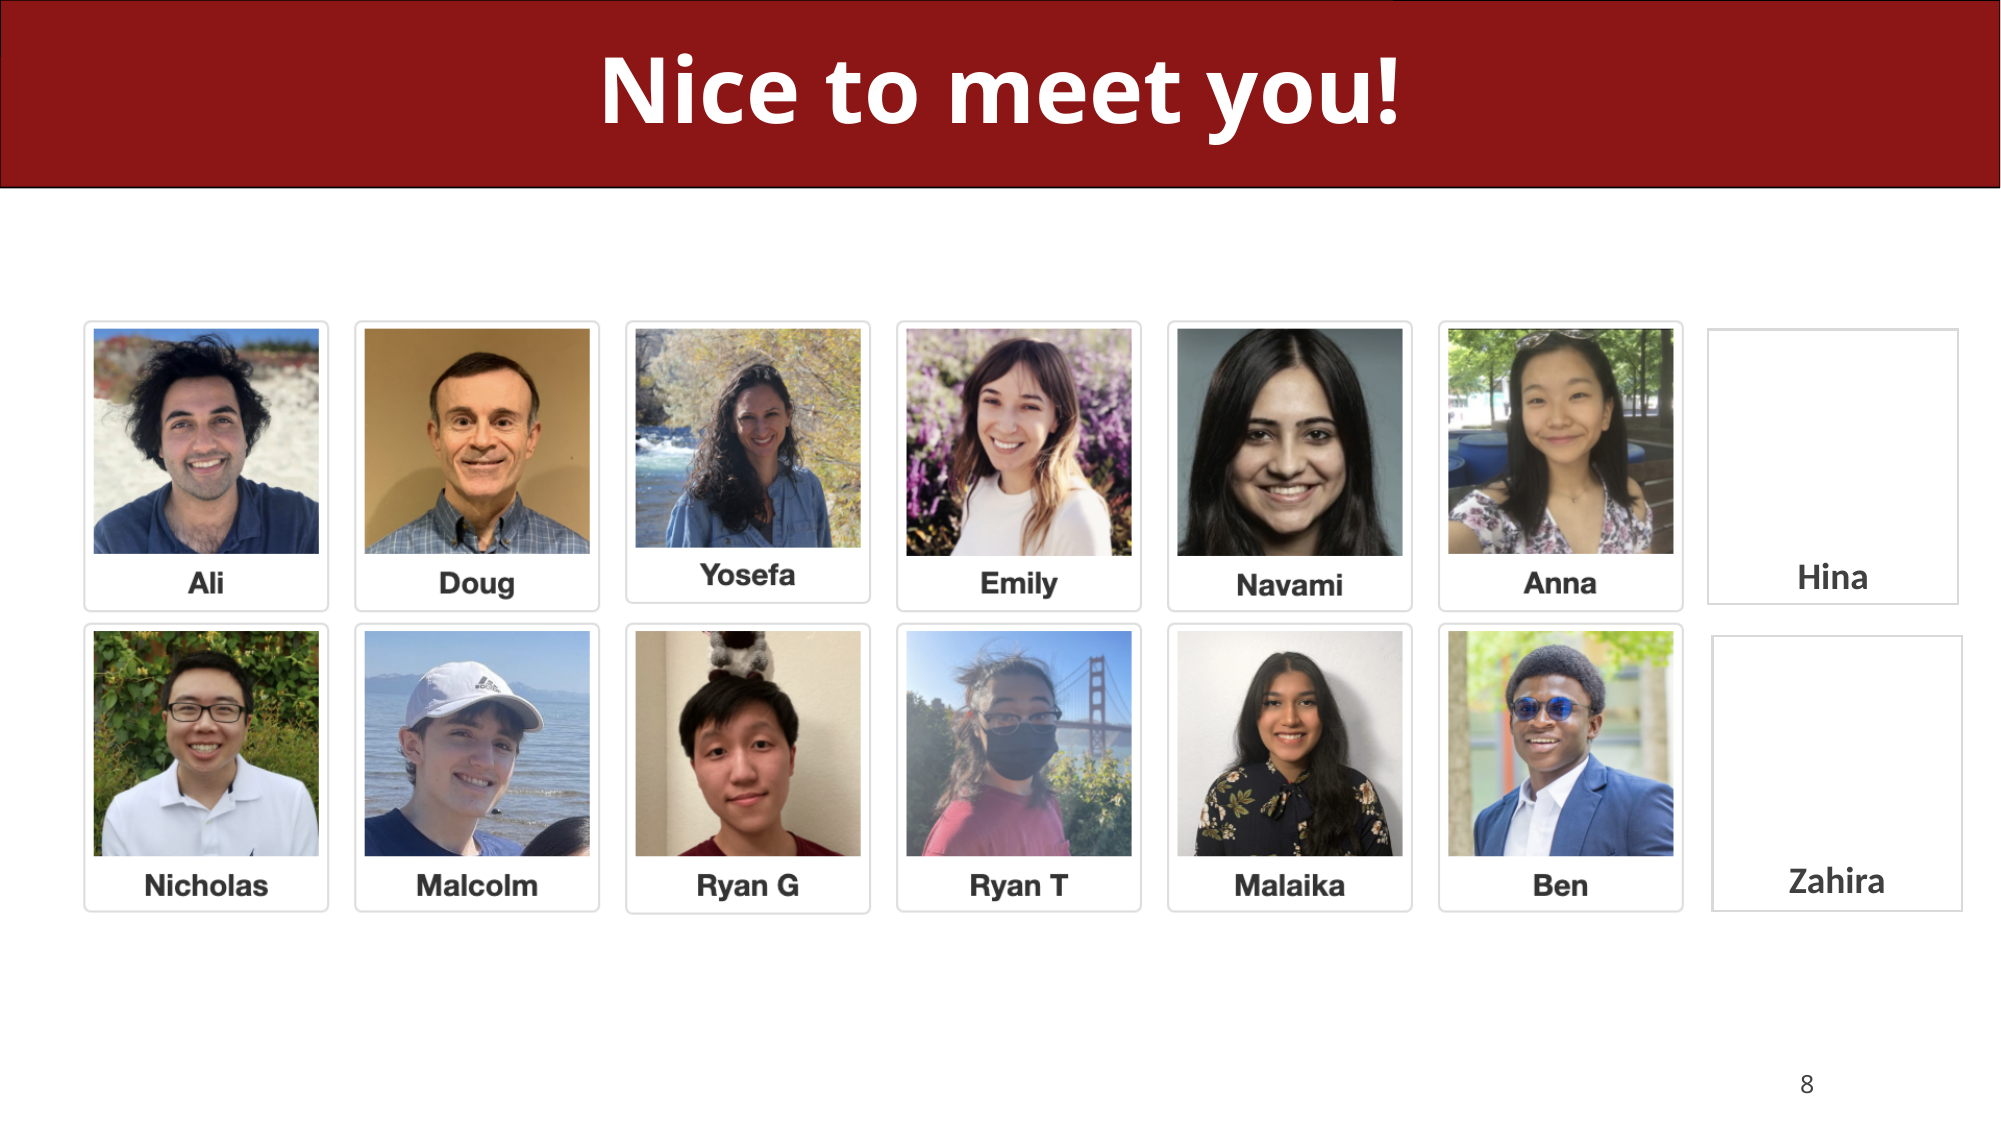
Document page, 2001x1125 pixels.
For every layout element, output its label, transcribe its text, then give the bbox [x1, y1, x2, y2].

text_box [1711, 635, 1963, 912]
picture [74, 312, 1711, 923]
text_box [1711, 328, 1959, 605]
title Nice to meet you! [75, 0, 1925, 188]
